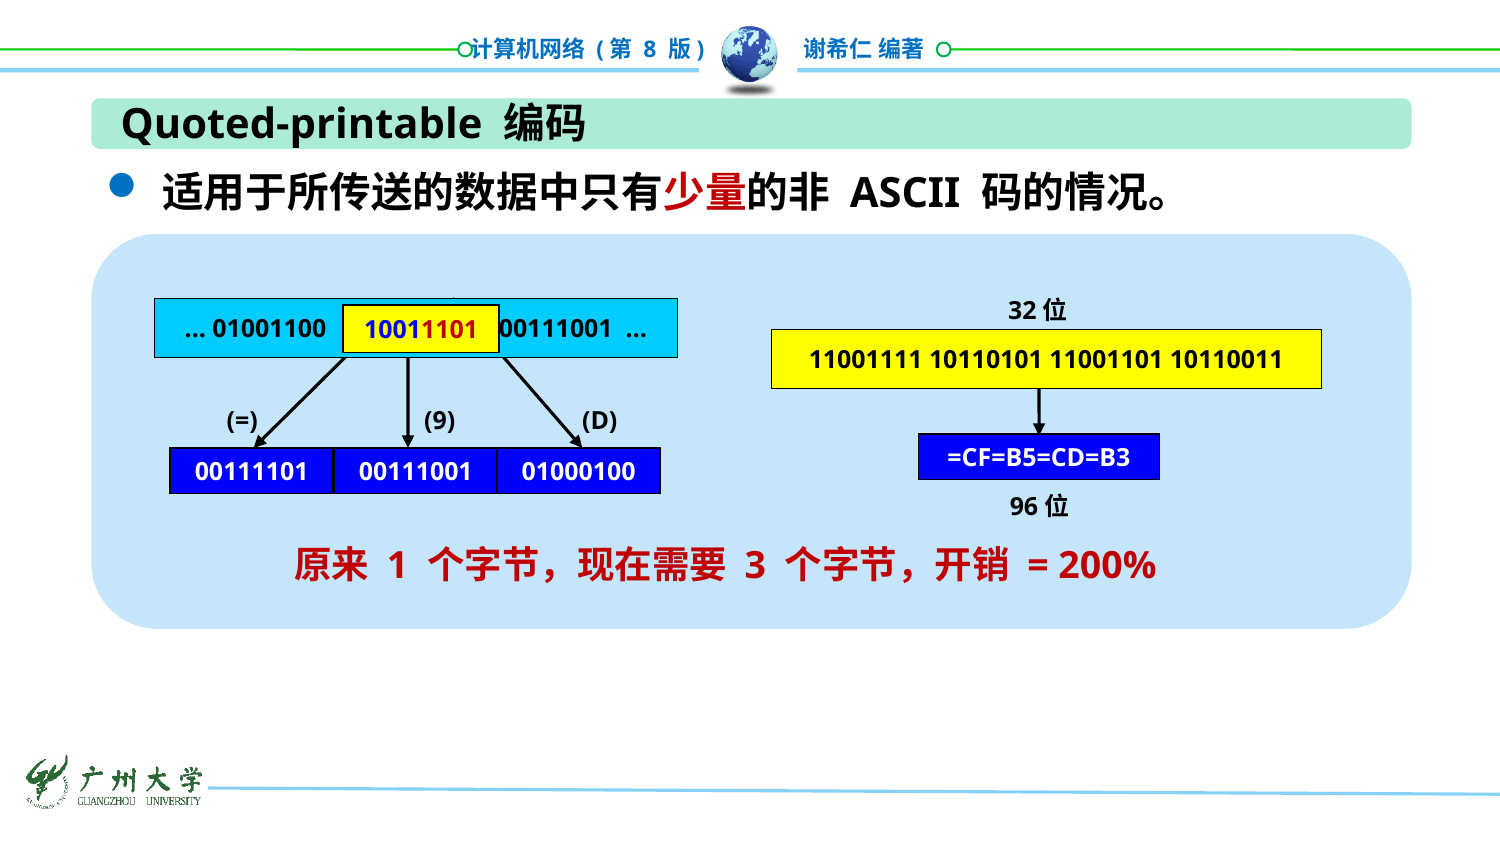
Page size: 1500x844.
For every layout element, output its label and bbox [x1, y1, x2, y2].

text_box [91, 89, 1412, 223]
picture [26, 754, 202, 809]
picture [719, 24, 779, 89]
text_box [89, 231, 1414, 631]
